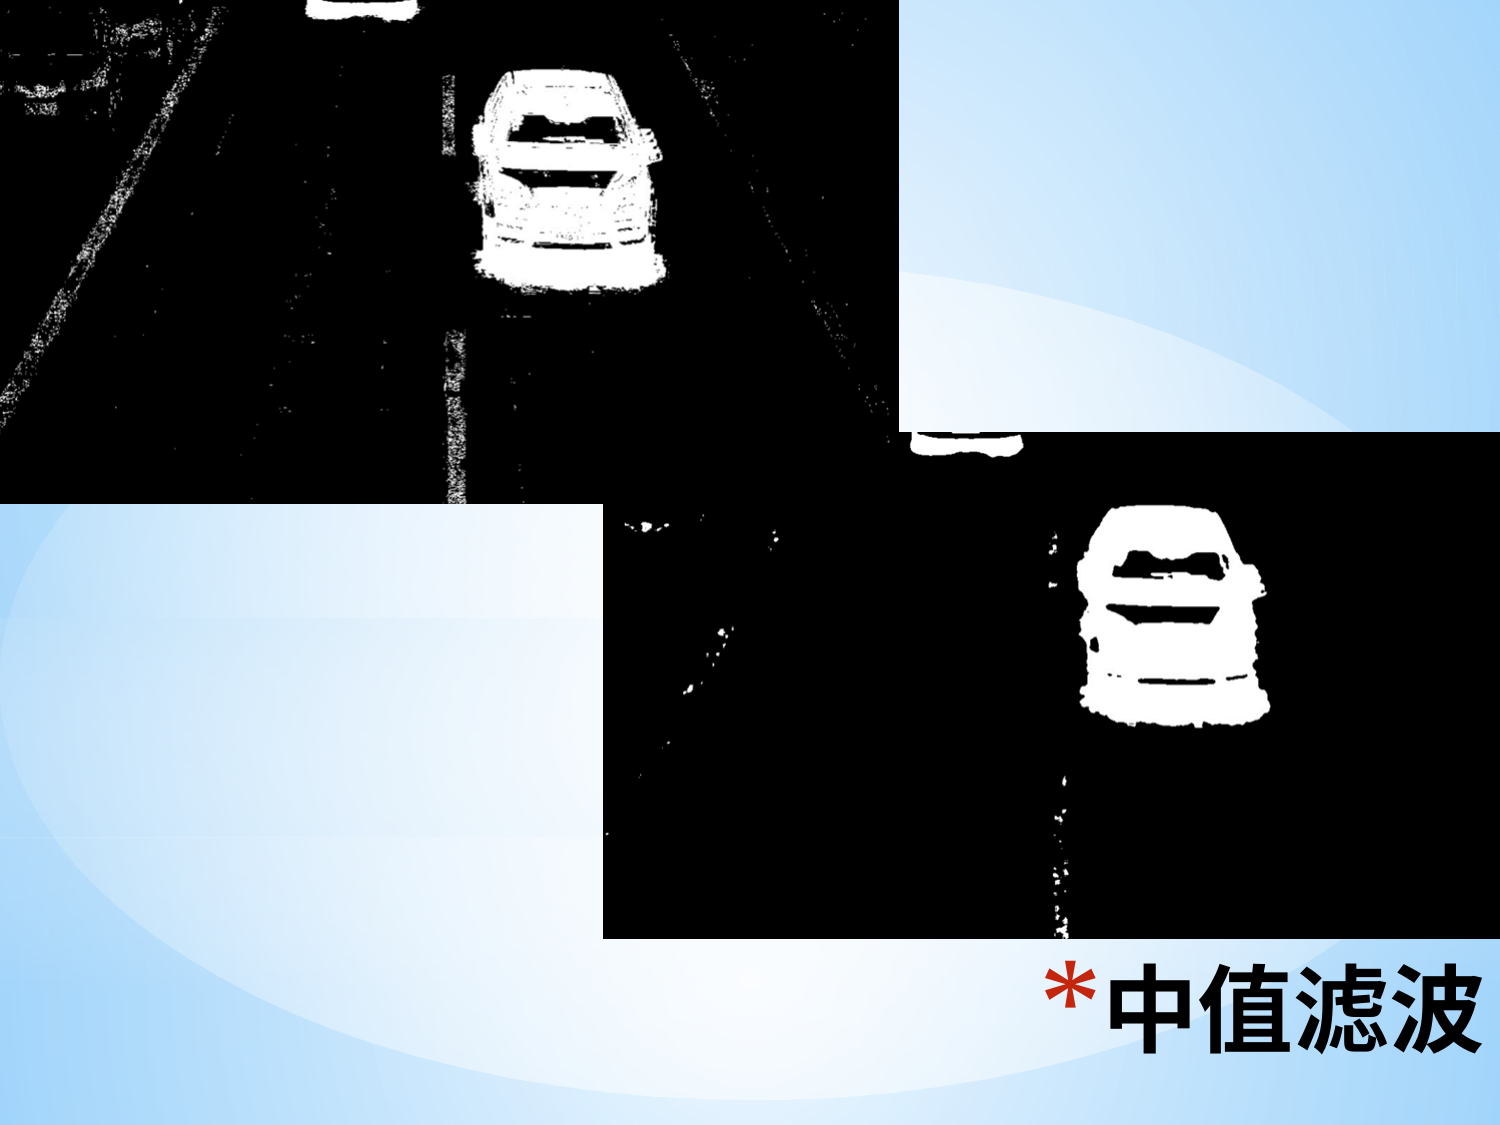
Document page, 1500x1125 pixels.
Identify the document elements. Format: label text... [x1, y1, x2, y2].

picture [0, 0, 1500, 939]
title 中值滤波 [431, 942, 1500, 1125]
